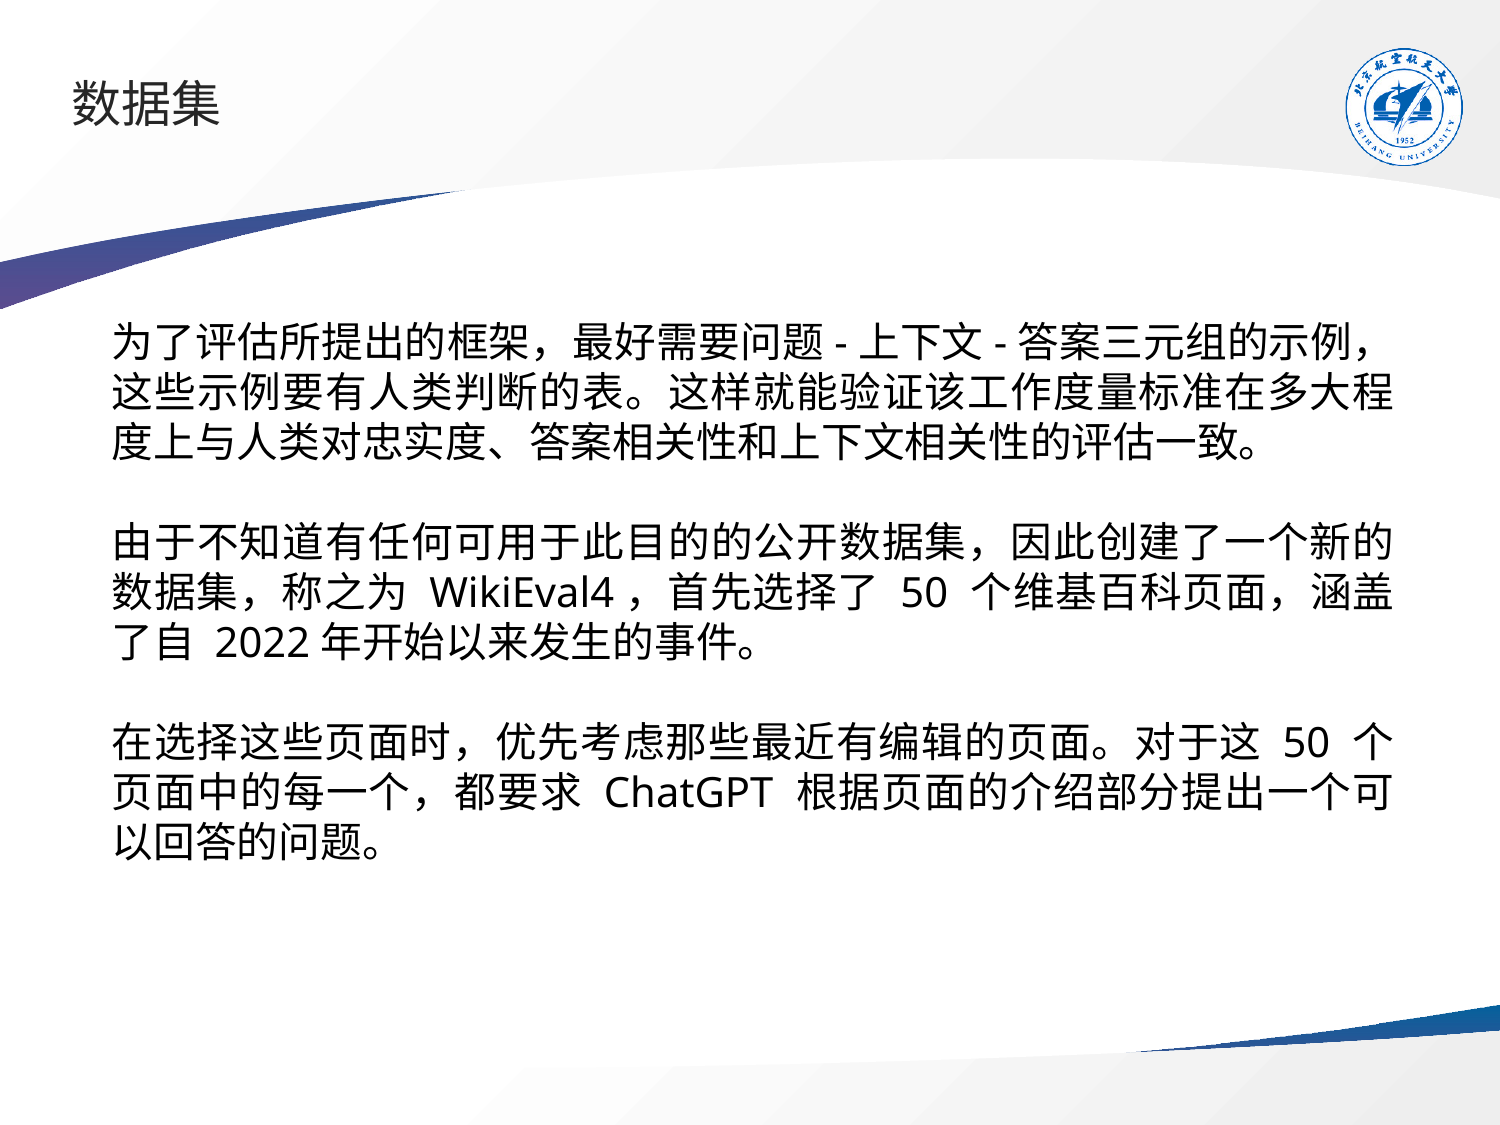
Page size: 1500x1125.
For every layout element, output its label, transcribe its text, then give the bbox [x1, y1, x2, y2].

text_box 为了评估所提出的框架，最好需要问题-上下文-答案三元组的示例，这些示例要有人类判断的表。这样就能验证该工作度量标准在多大程度上与人类对忠实度、答案相关性和上下文相关性的评估一致。 由于不知道有任何可用于此目的的公开数据集，因此创建了一个新的数据集，称之为 WikiEval4，首先选择了 50 个维基百科页面，涵盖了自 2022年开始以来发生的事件。 在选择这些页面时，优先考虑那些最近有编辑的页面。对于这 50 个页面中的每一个，都要求 ChatGPT 根据页面的介绍部分提出一个可以回答的问题。 [96, 307, 1410, 873]
picture [1345, 48, 1468, 166]
title 数据集 [59, 60, 1410, 149]
